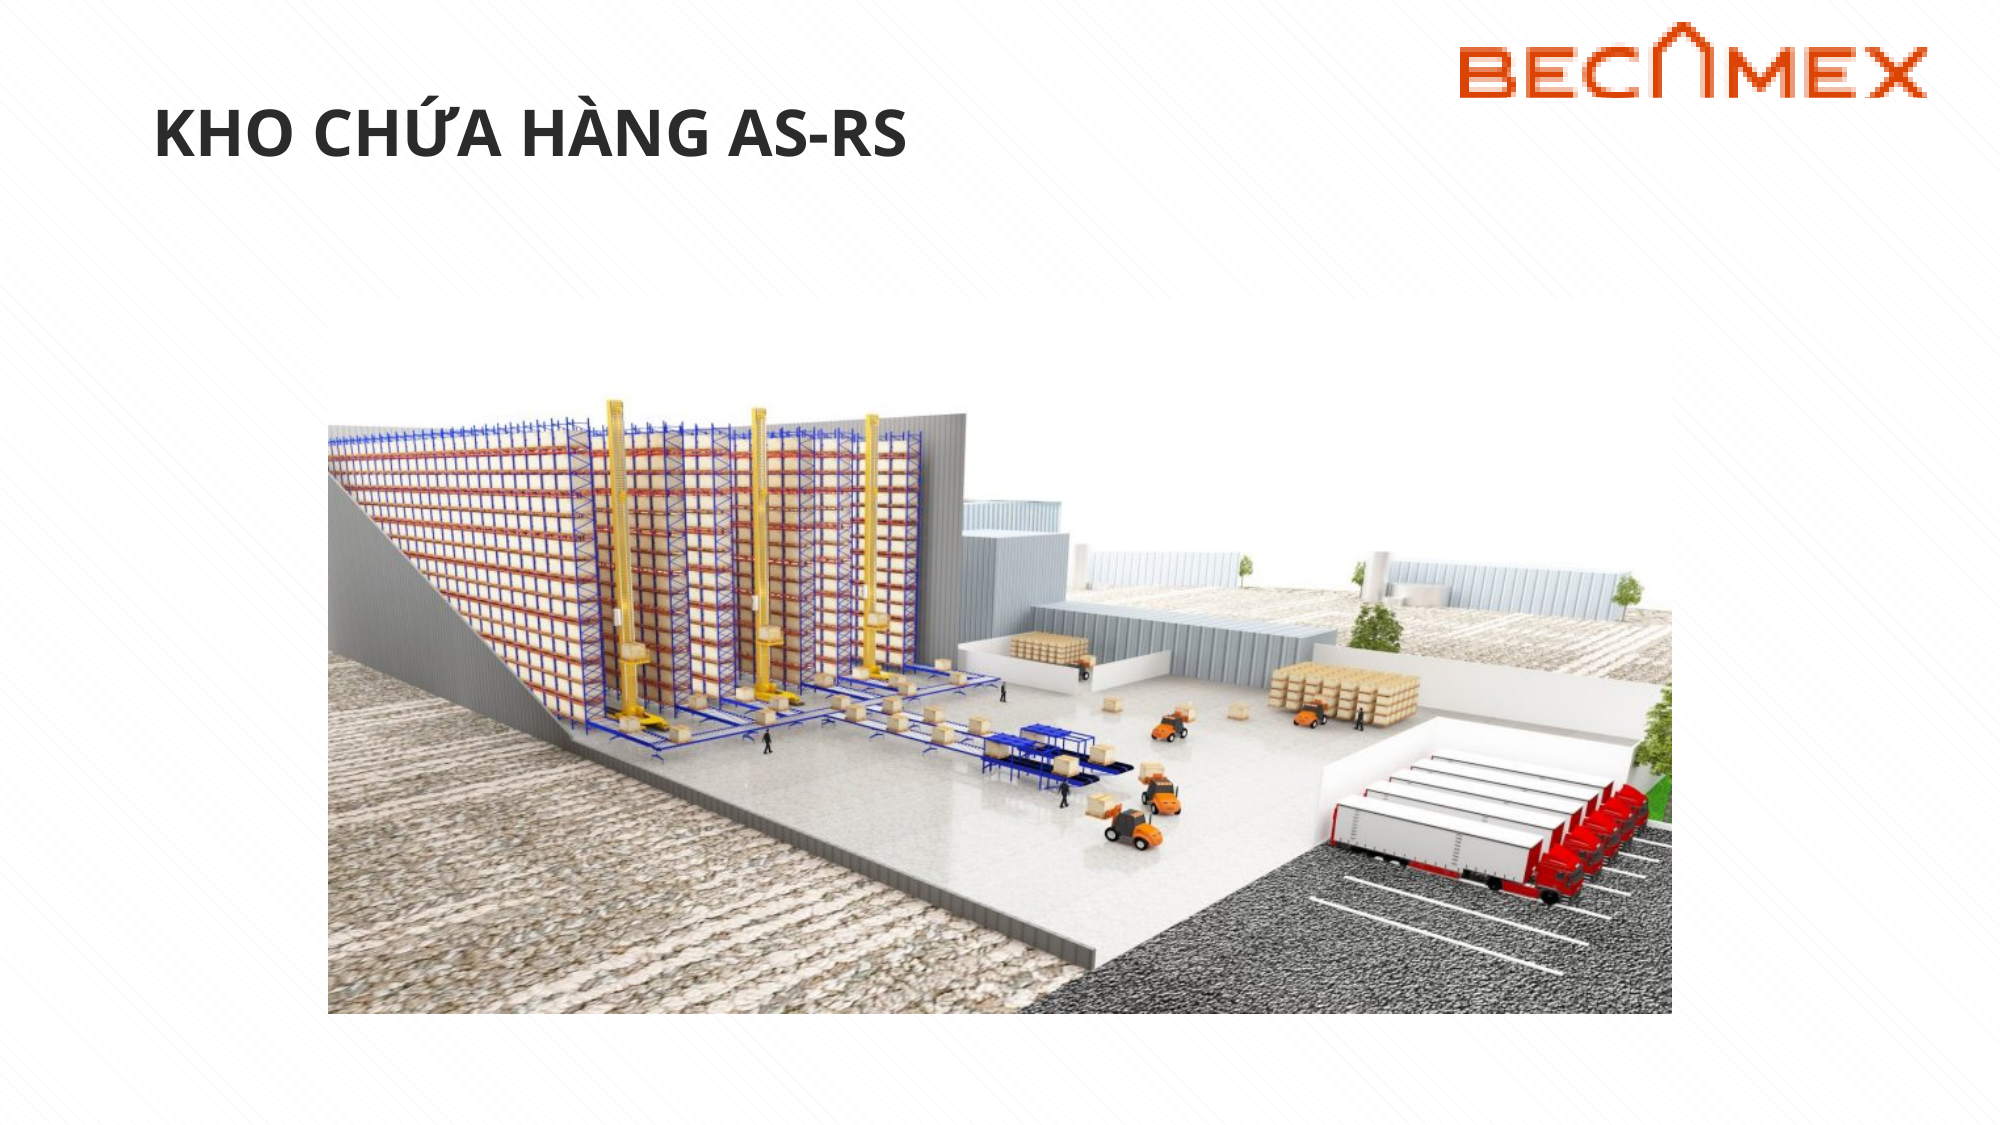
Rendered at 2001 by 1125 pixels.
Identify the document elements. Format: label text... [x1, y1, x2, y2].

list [328, 299, 1672, 1014]
title KHO CHỨA HÀNG AS-RS [137, 82, 1863, 300]
